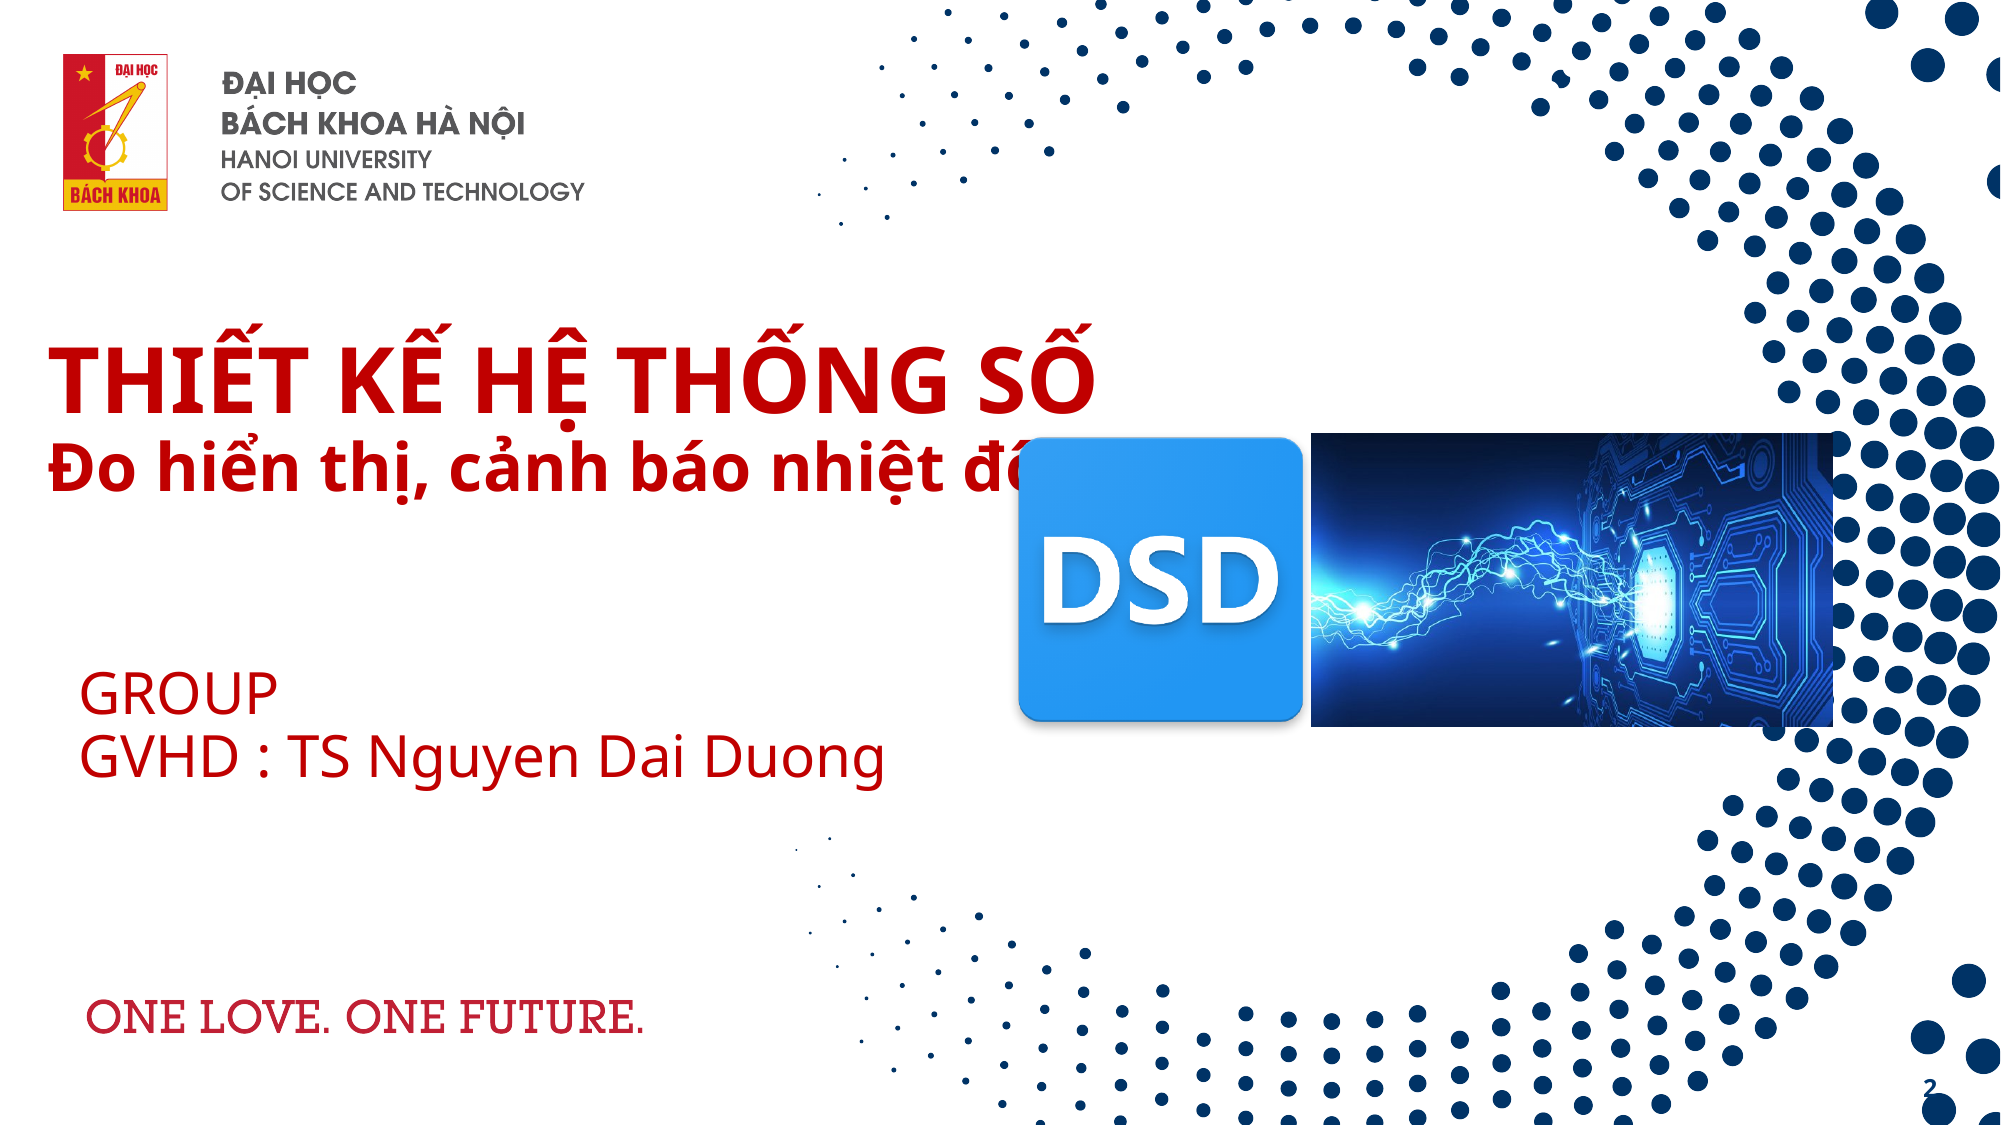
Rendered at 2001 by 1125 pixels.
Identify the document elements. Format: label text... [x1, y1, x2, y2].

picture [0, 0, 2001, 1125]
text_box THIẾT KẾ HỆ THỐNG SỐ Đo hiển thị, cảnh báo nhiệt độ [32, 327, 1238, 467]
text_box GROUP GVHD : TS Nguyen Dai Duong [63, 656, 1268, 796]
slide_number 2 [1502, 1065, 1953, 1125]
